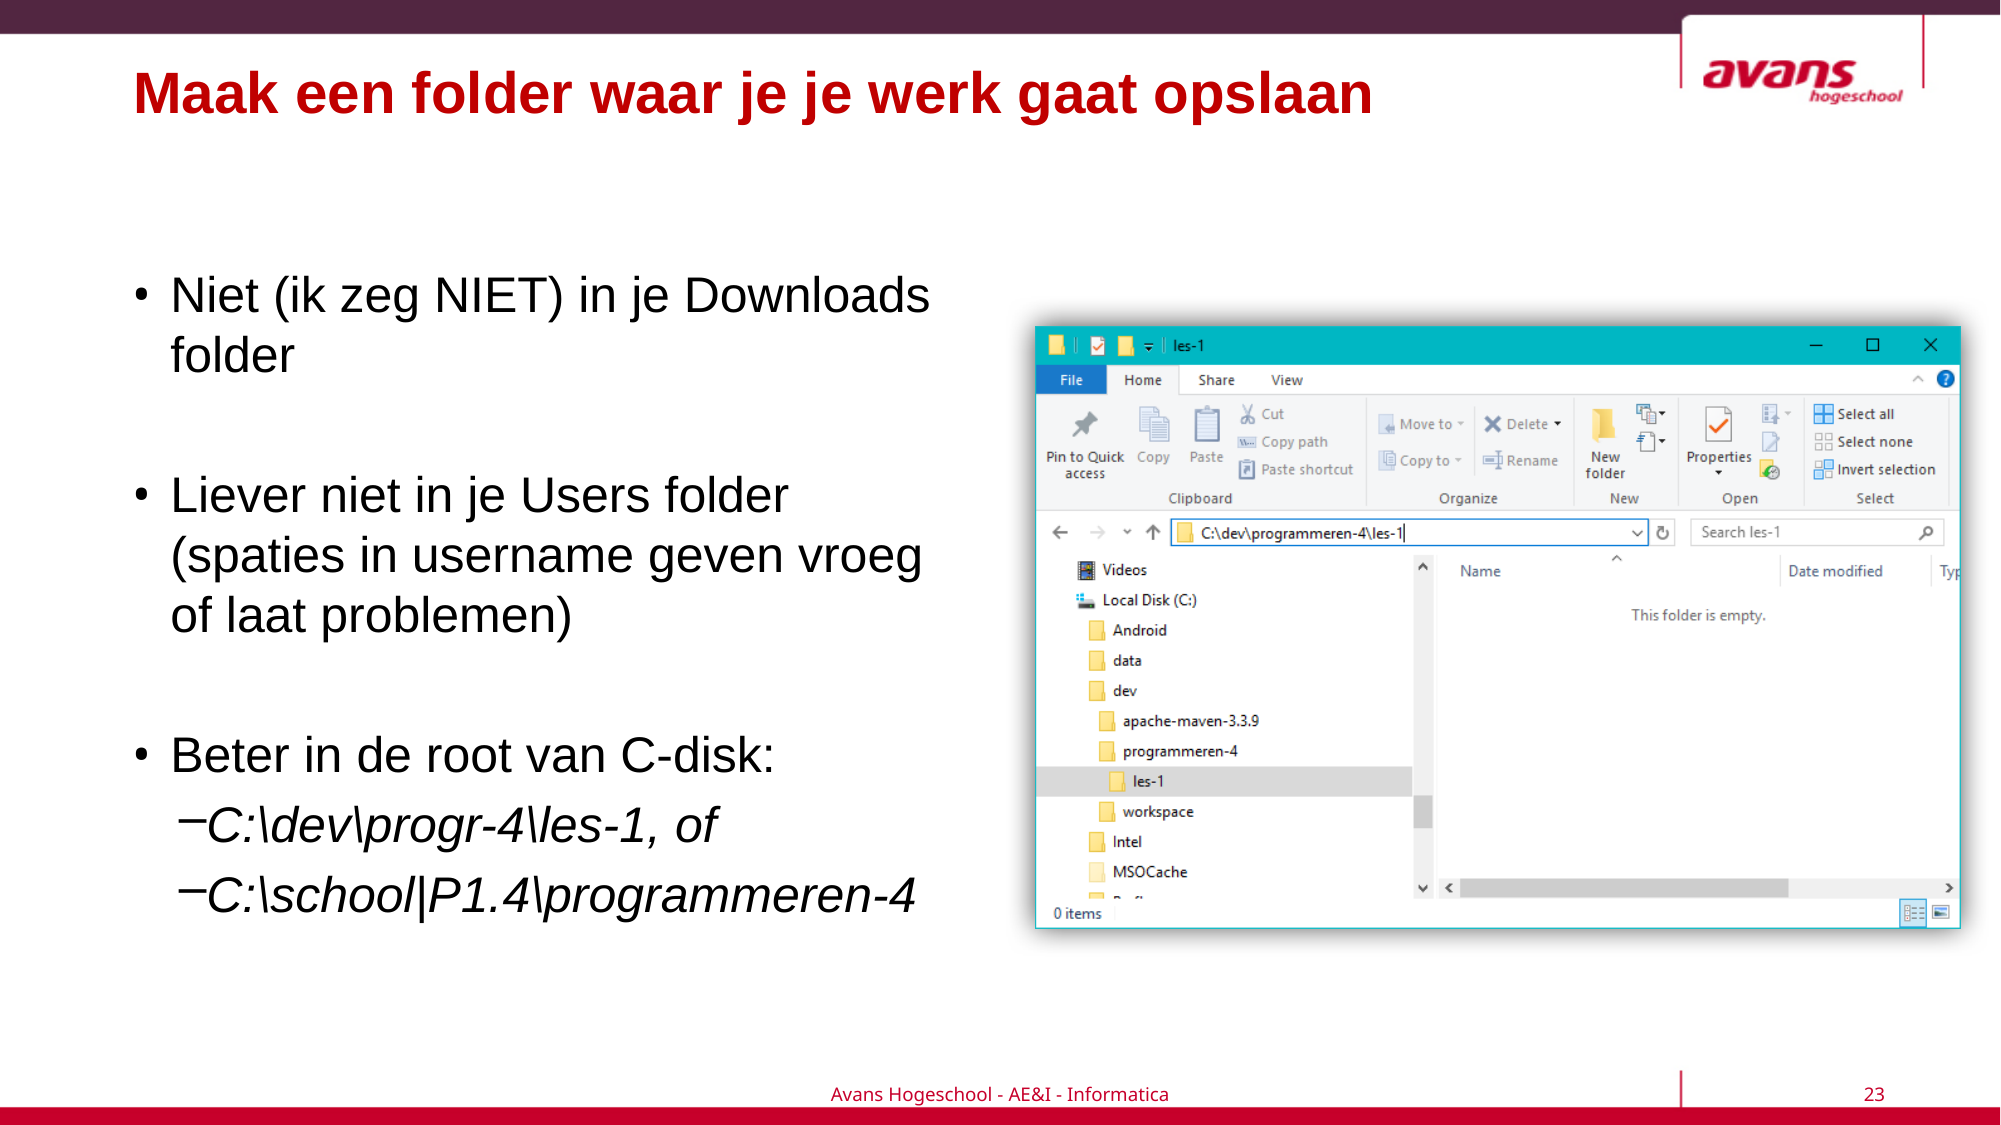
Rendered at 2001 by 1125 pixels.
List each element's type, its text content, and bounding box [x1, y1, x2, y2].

title Maak een folder waar je je werk gaat opslaan [117, 46, 1654, 225]
slide_number 23 [1433, 1074, 1900, 1111]
footer Avans Hogeschool - AE&I - Informatica [683, 1074, 1317, 1111]
list Niet (ik zeg NIET) in je Downloads folder Liever niet in je Users folder (spaties in username geven vroeg of laat problemen) Beter in de root van C-disk: C:\dev\progr-4\les-1, of C:\school|P1.4\programmeren-4 [117, 255, 953, 965]
picture [0, 0, 2001, 1125]
